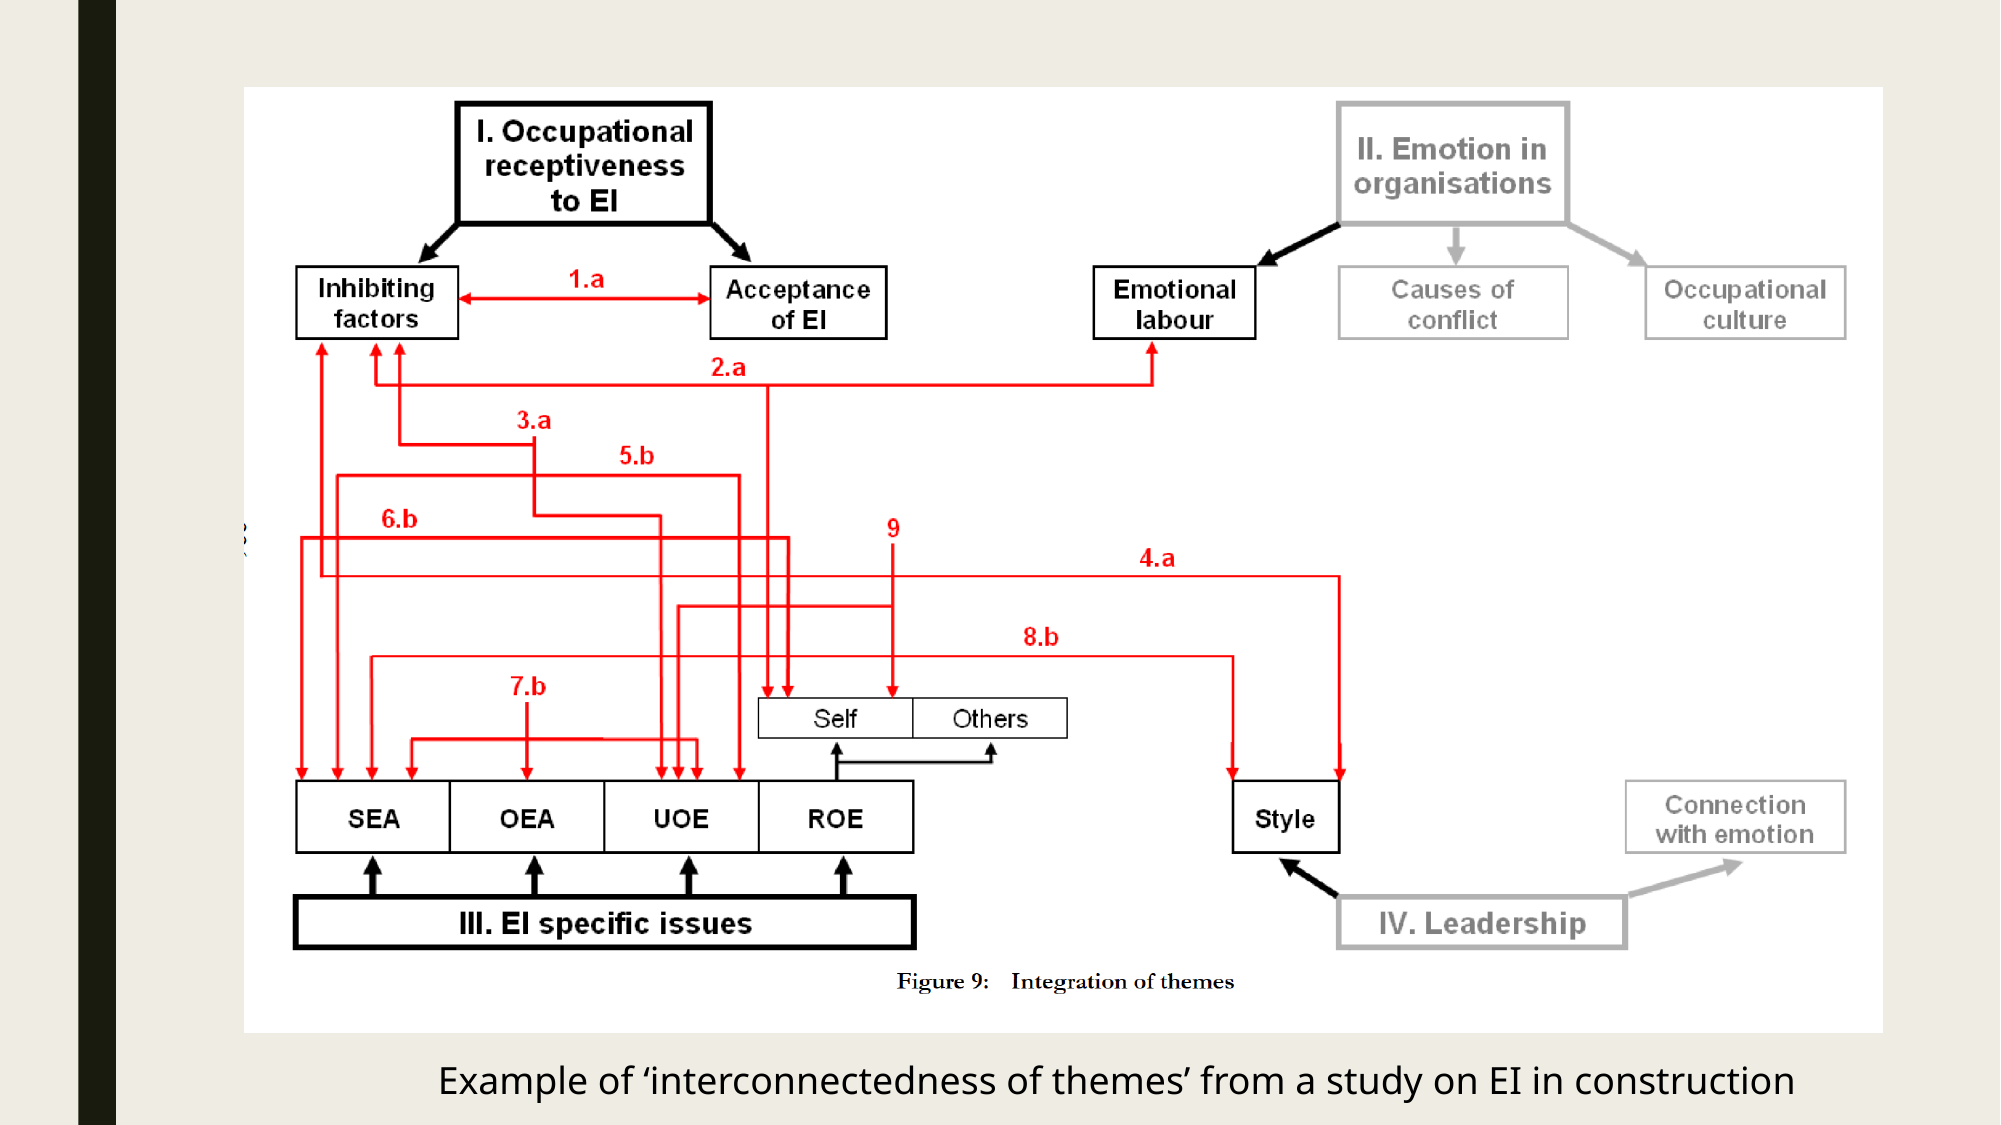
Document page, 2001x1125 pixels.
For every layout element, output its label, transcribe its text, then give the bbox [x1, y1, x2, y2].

picture [244, 87, 1883, 1033]
text_box [252, 0, 1787, 87]
text_box Example of ‘interconnectedness of themes’ from a study on EI in construction [423, 1049, 2000, 1110]
